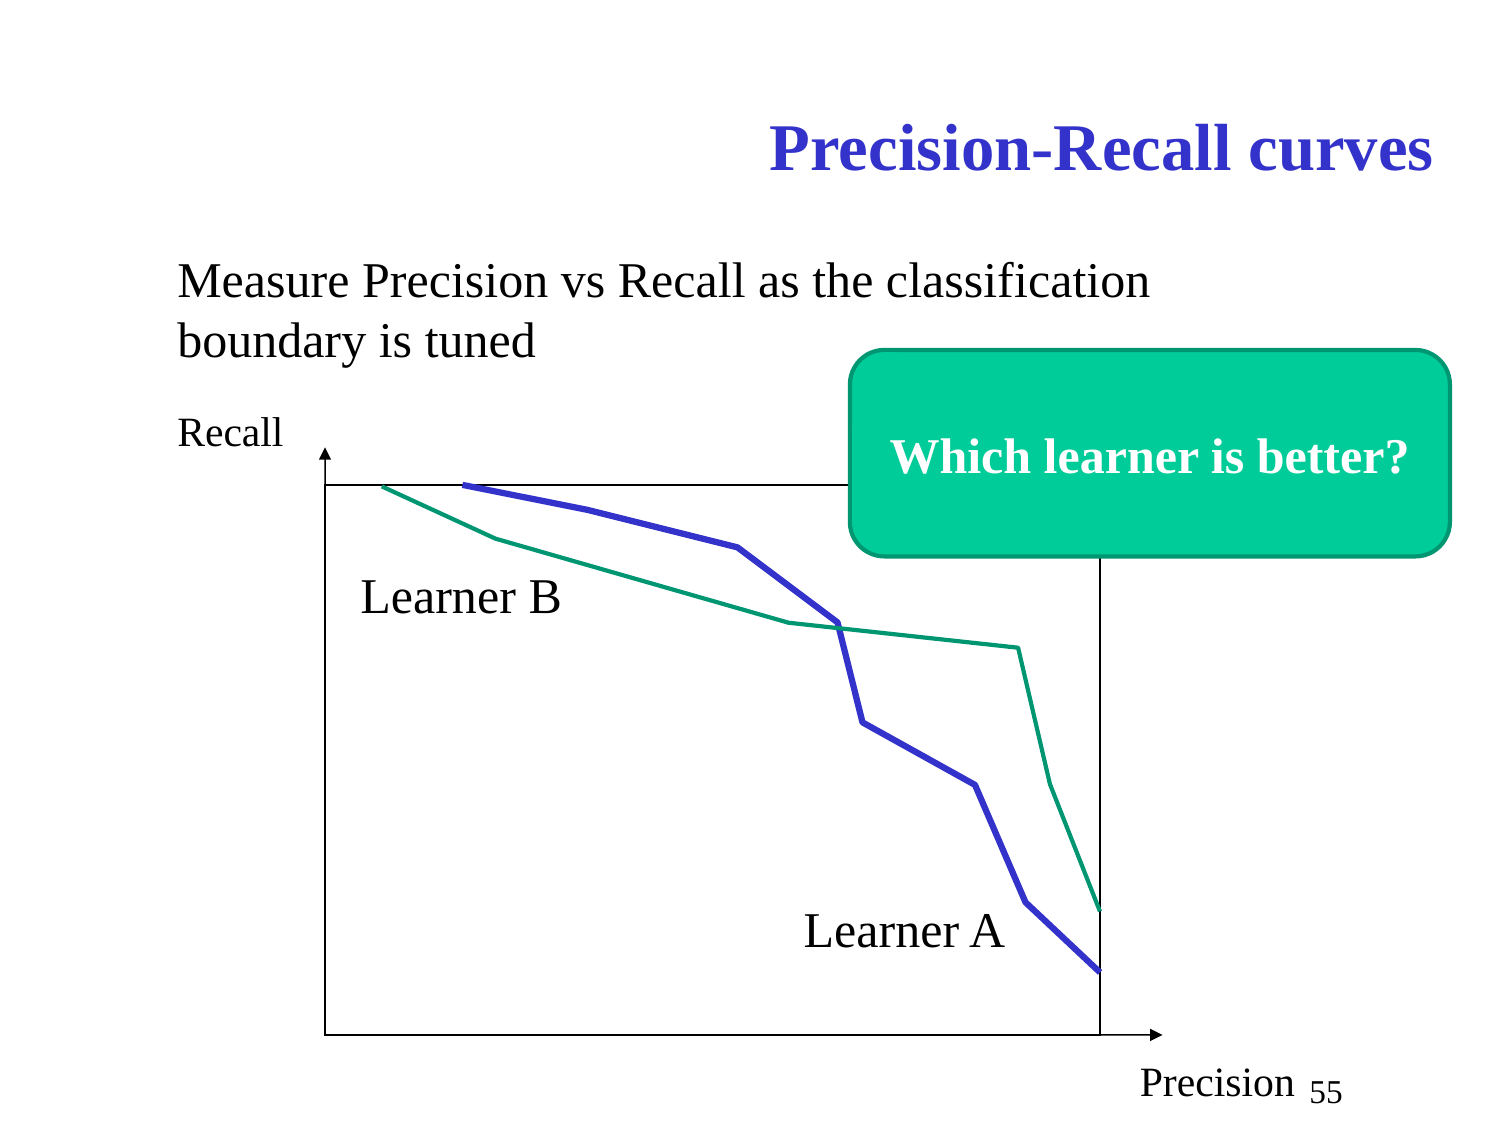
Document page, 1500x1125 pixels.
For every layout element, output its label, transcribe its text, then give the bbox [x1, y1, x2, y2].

text_box [462, 484, 839, 626]
text_box Learner B [345, 556, 577, 632]
text_box [750, 705, 1021, 890]
text_box Learner A [789, 890, 1021, 965]
text_box [324, 484, 1100, 1035]
text_box [524, 1028, 1163, 1042]
text_box [380, 484, 564, 556]
text_box Which learner is better? [847, 347, 1453, 559]
title Precision-Recall curves [174, 50, 1450, 238]
text_box Measure Precision vs Recall as the classification boundary is tuned [162, 240, 1338, 375]
text_box [577, 559, 1102, 913]
text_box Recall [162, 397, 363, 463]
text_box [1021, 891, 1101, 973]
text_box Precision [1125, 1047, 1388, 1113]
